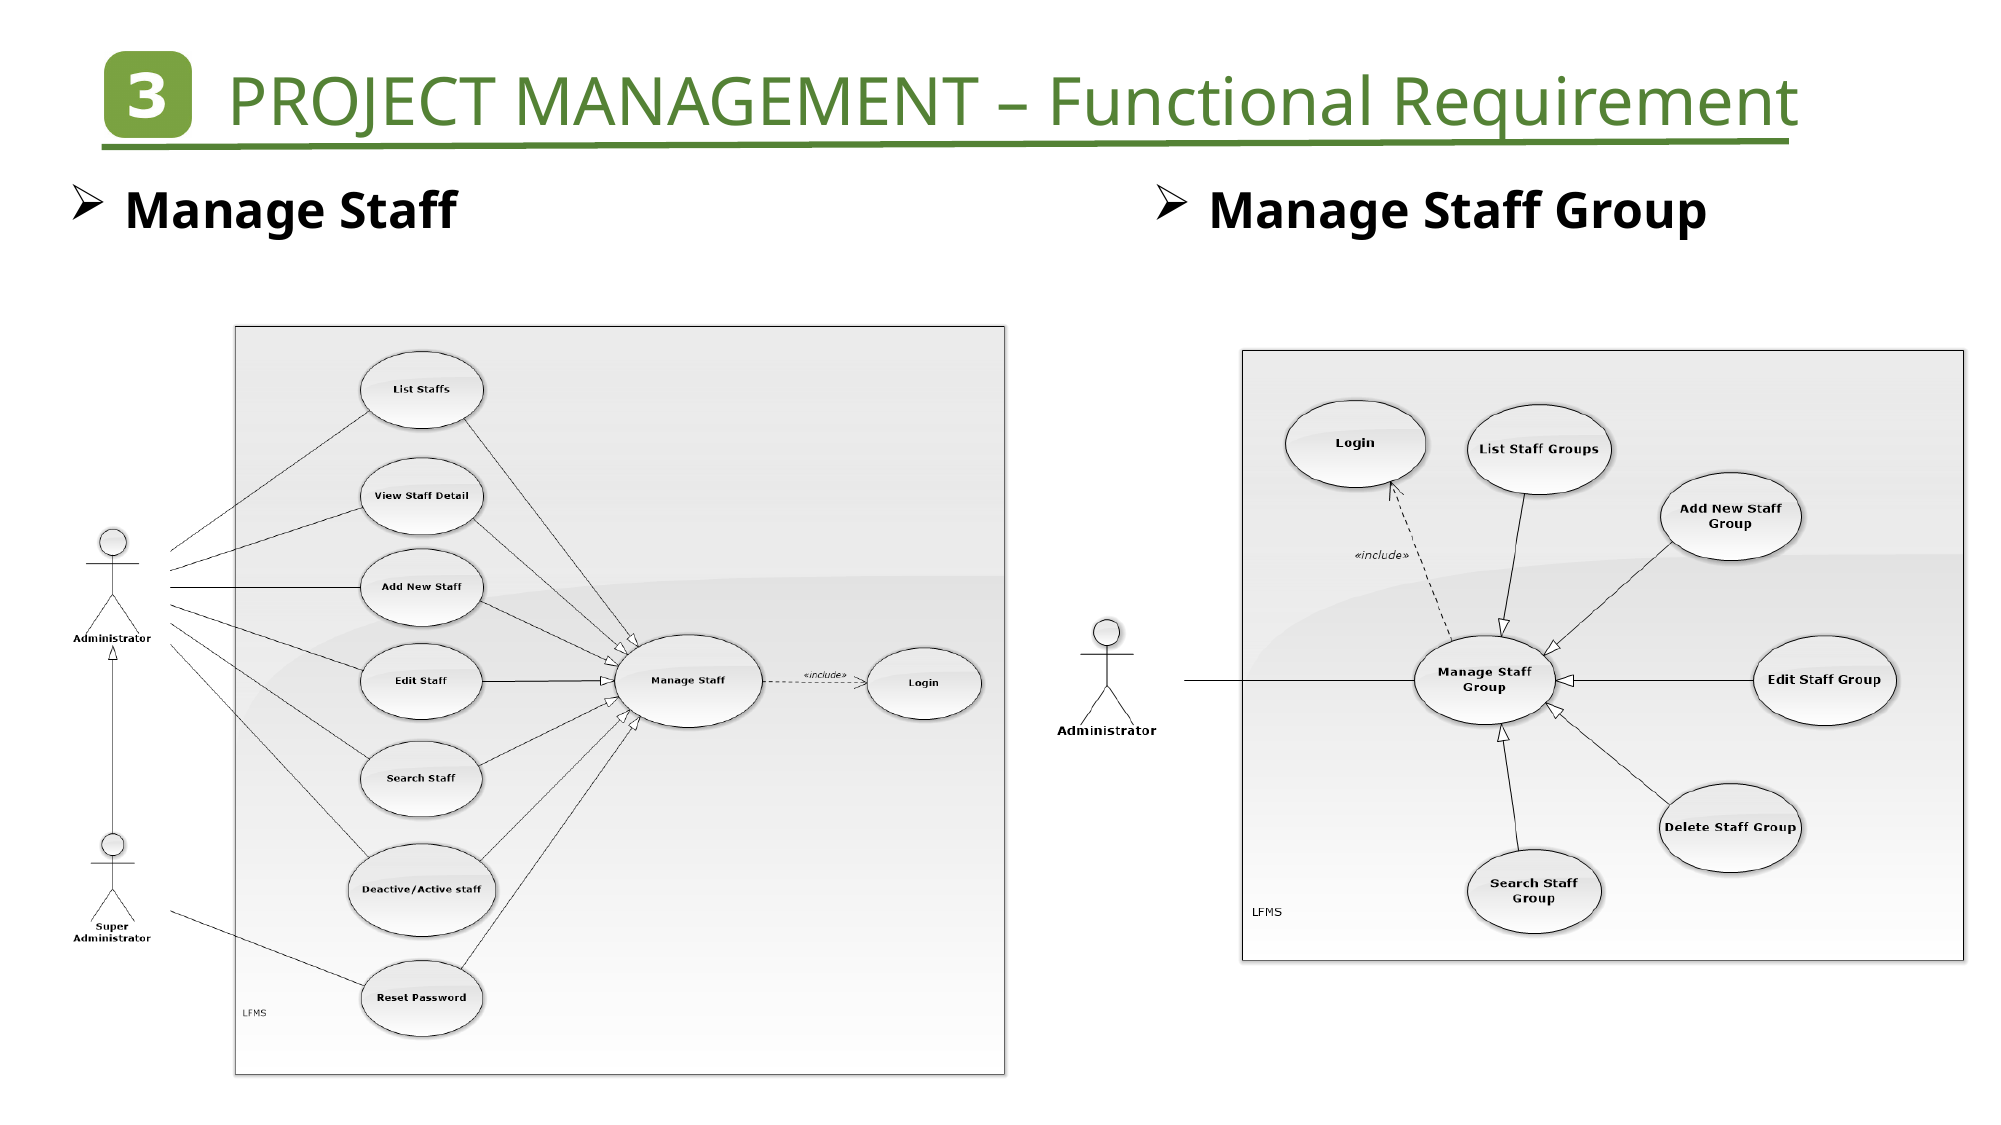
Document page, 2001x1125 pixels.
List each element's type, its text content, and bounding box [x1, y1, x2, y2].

text_box PROJECT MANAGEMENT – Functional Requirement [213, 51, 1816, 146]
text_box Manage Staff [53, 171, 473, 247]
picture [43, 315, 1977, 1085]
text_box Manage Staff Group [1137, 171, 1723, 247]
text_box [101, 141, 1789, 148]
picture [104, 51, 192, 138]
